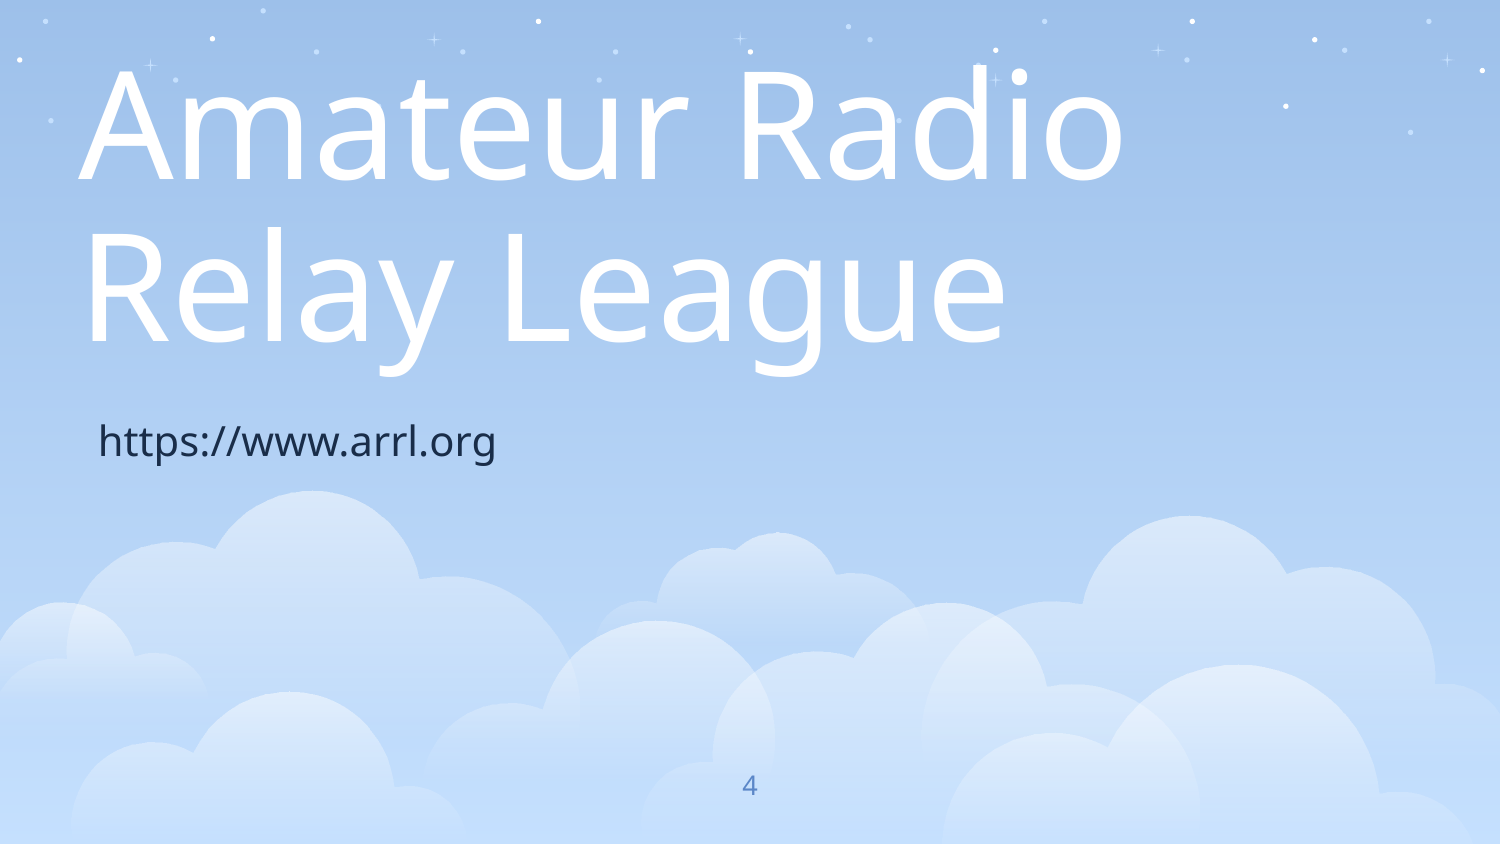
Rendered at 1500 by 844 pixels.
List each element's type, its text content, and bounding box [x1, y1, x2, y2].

slide_number 4 [705, 754, 795, 819]
title Amateur Radio Relay League [78, 183, 1422, 374]
text_box https://www.arrl.org [83, 399, 513, 472]
